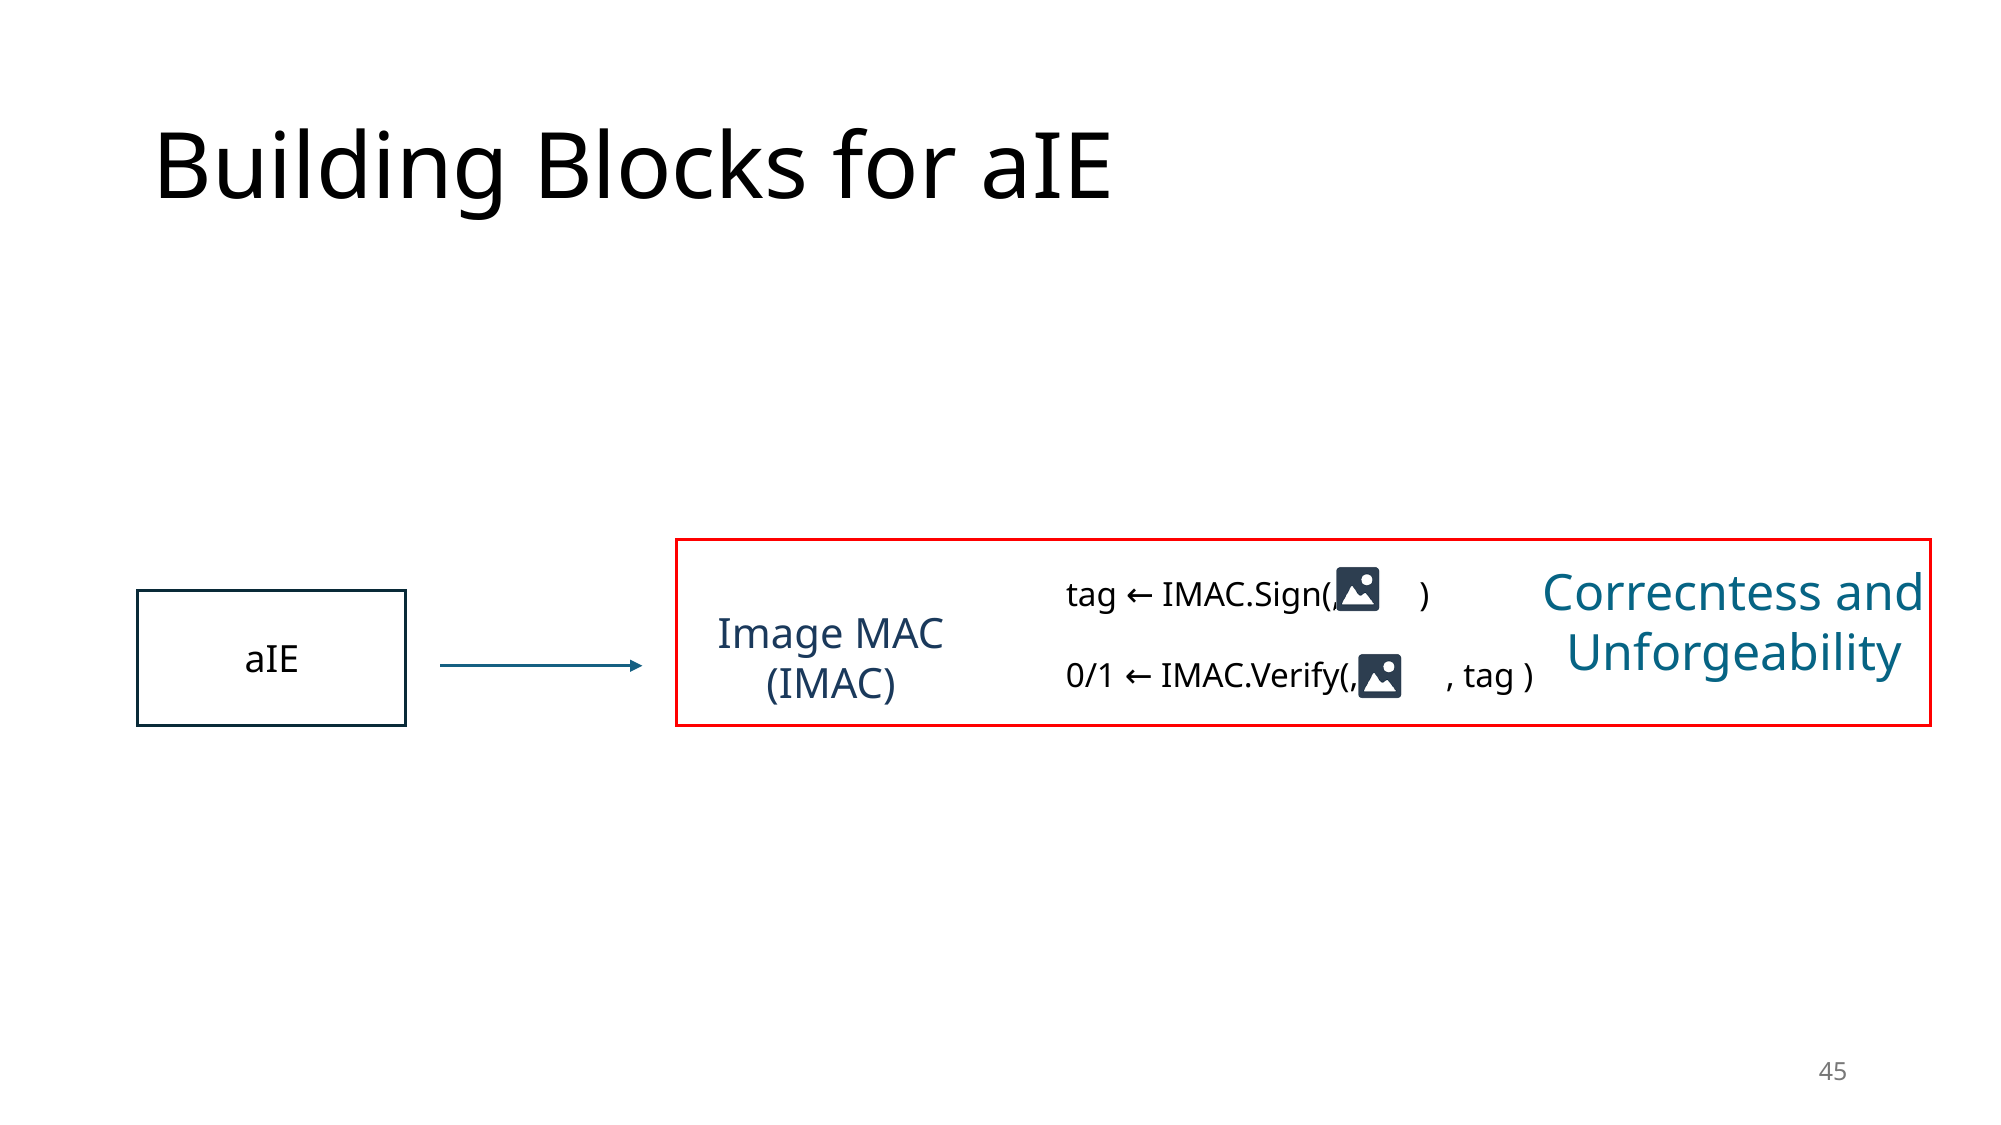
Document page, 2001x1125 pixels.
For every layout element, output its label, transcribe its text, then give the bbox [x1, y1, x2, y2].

title Building Blocks for aIE [137, 59, 1863, 278]
slide_number 45 [1412, 1042, 1863, 1103]
text_box [675, 538, 1932, 727]
text_box Correcntess and Unforgeability [1480, 553, 1988, 689]
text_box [136, 589, 407, 726]
picture [1297, 545, 1441, 721]
text_box Image MAC (IMAC) [702, 599, 960, 715]
